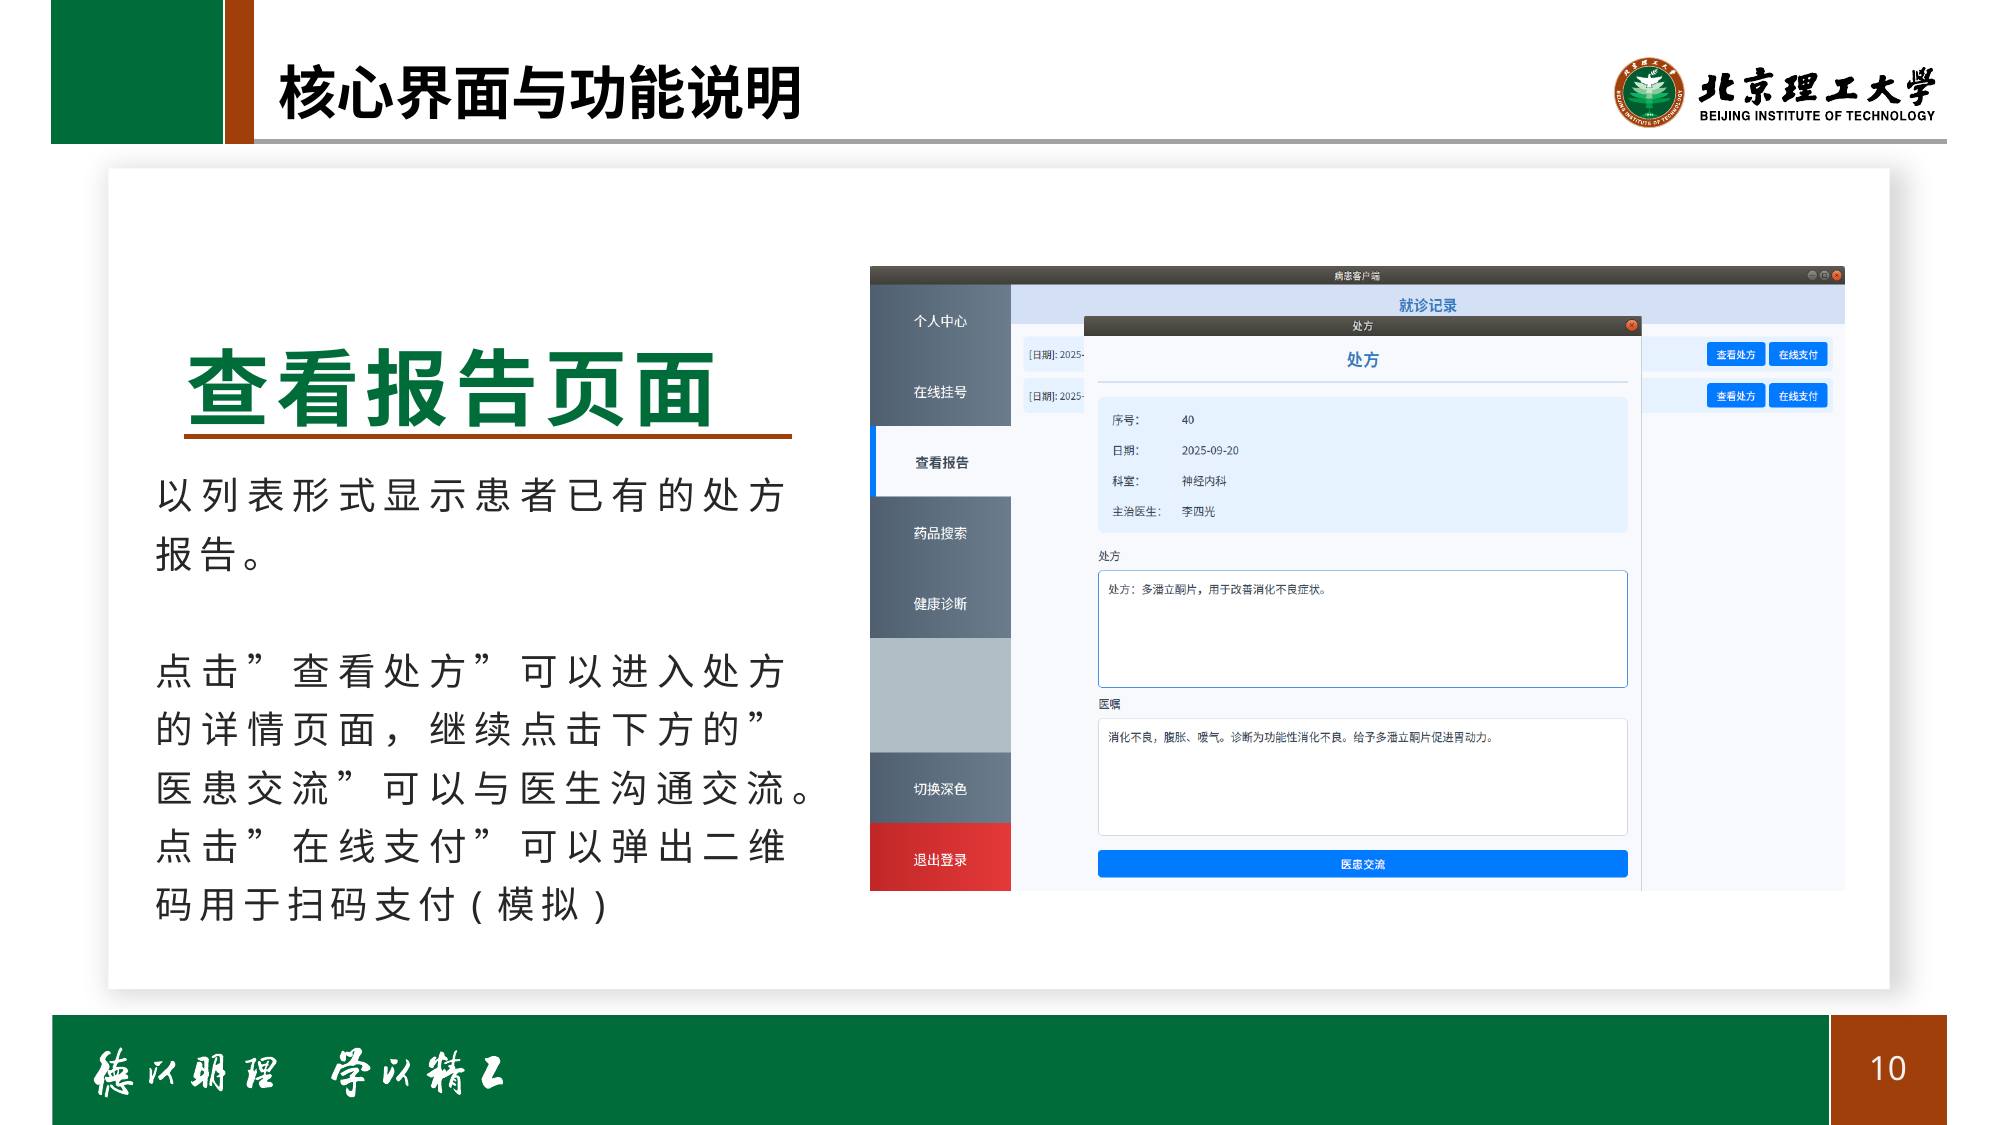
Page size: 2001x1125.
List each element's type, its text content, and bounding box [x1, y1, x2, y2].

text_box 以列表形式显示患者已有的处方报告。 点击”查看处方”可以进入处方的详情页面，继续点击下方的”医患交流”可以与医生沟通交流。 点击”在线支付”可以弹出二维码用于扫码支付(模拟) [155, 458, 793, 927]
title 核心界面与功能说明 [263, 56, 1682, 136]
text_box 查看报告页面 [186, 306, 812, 437]
text_box [107, 167, 1891, 990]
picture [870, 266, 1845, 892]
